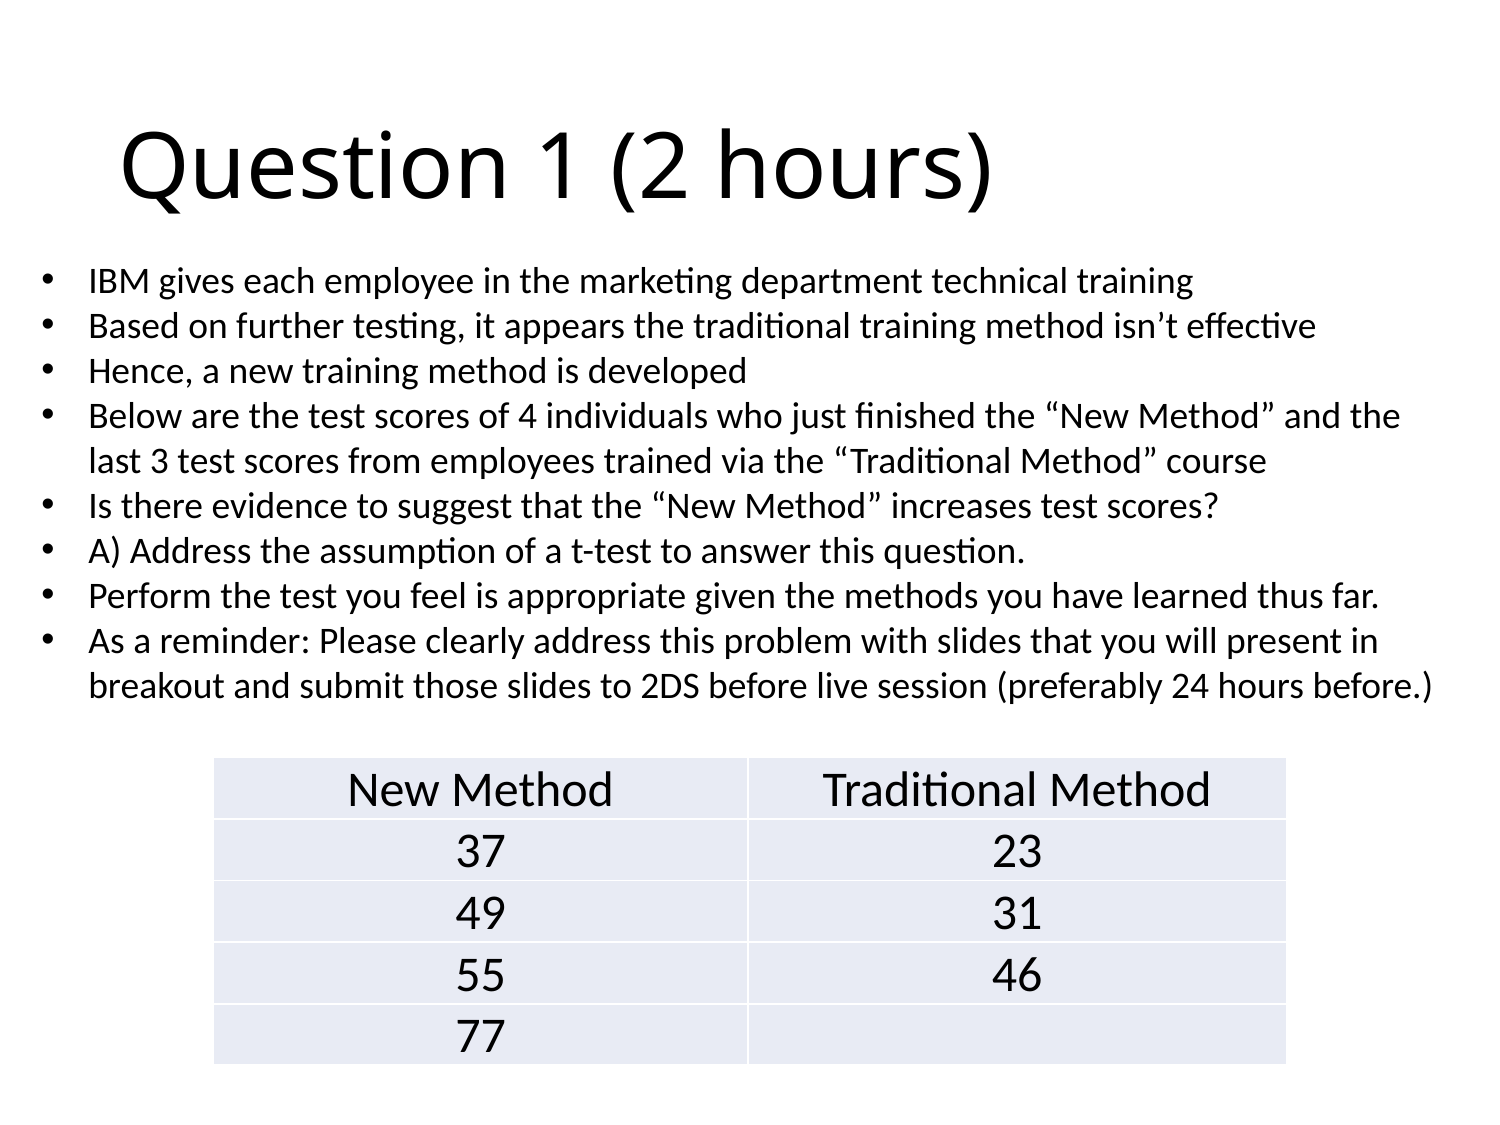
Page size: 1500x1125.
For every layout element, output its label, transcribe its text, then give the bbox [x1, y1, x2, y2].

table_cell 49 [214, 881, 747, 941]
table_cell 77 [214, 1005, 747, 1064]
table_cell 23 [749, 820, 1286, 880]
table_header New Method [214, 758, 747, 818]
table_cell 46 [749, 943, 1286, 1003]
text_box IBM gives each employee in the marketing department technical training Based on further testing, it appears the traditional training method isn’t effective Hence, a new training method is developed Below are the test scores of 4 individuals who just finished the “New Method” and the last 3 test scores from employees trained via the “Traditional Method” course Is there evidence to suggest that the “New Method” increases test scores? A) Address the assumption of a t-test to answer this question. Perform the test you feel is appropriate given the methods you have learned thus far. As a reminder: Please clearly address this problem with slides that you will present in breakout and submit those slides to 2DS before live session (preferably 24 hours before.) [26, 248, 1459, 714]
table_cell 37 [214, 820, 747, 880]
table_cell 31 [749, 881, 1286, 941]
table_cell 55 [214, 943, 747, 1003]
title Question 1 (2 hours) [103, 59, 1397, 248]
table_cell [749, 1005, 1286, 1064]
table_header Traditional Method [749, 758, 1286, 818]
